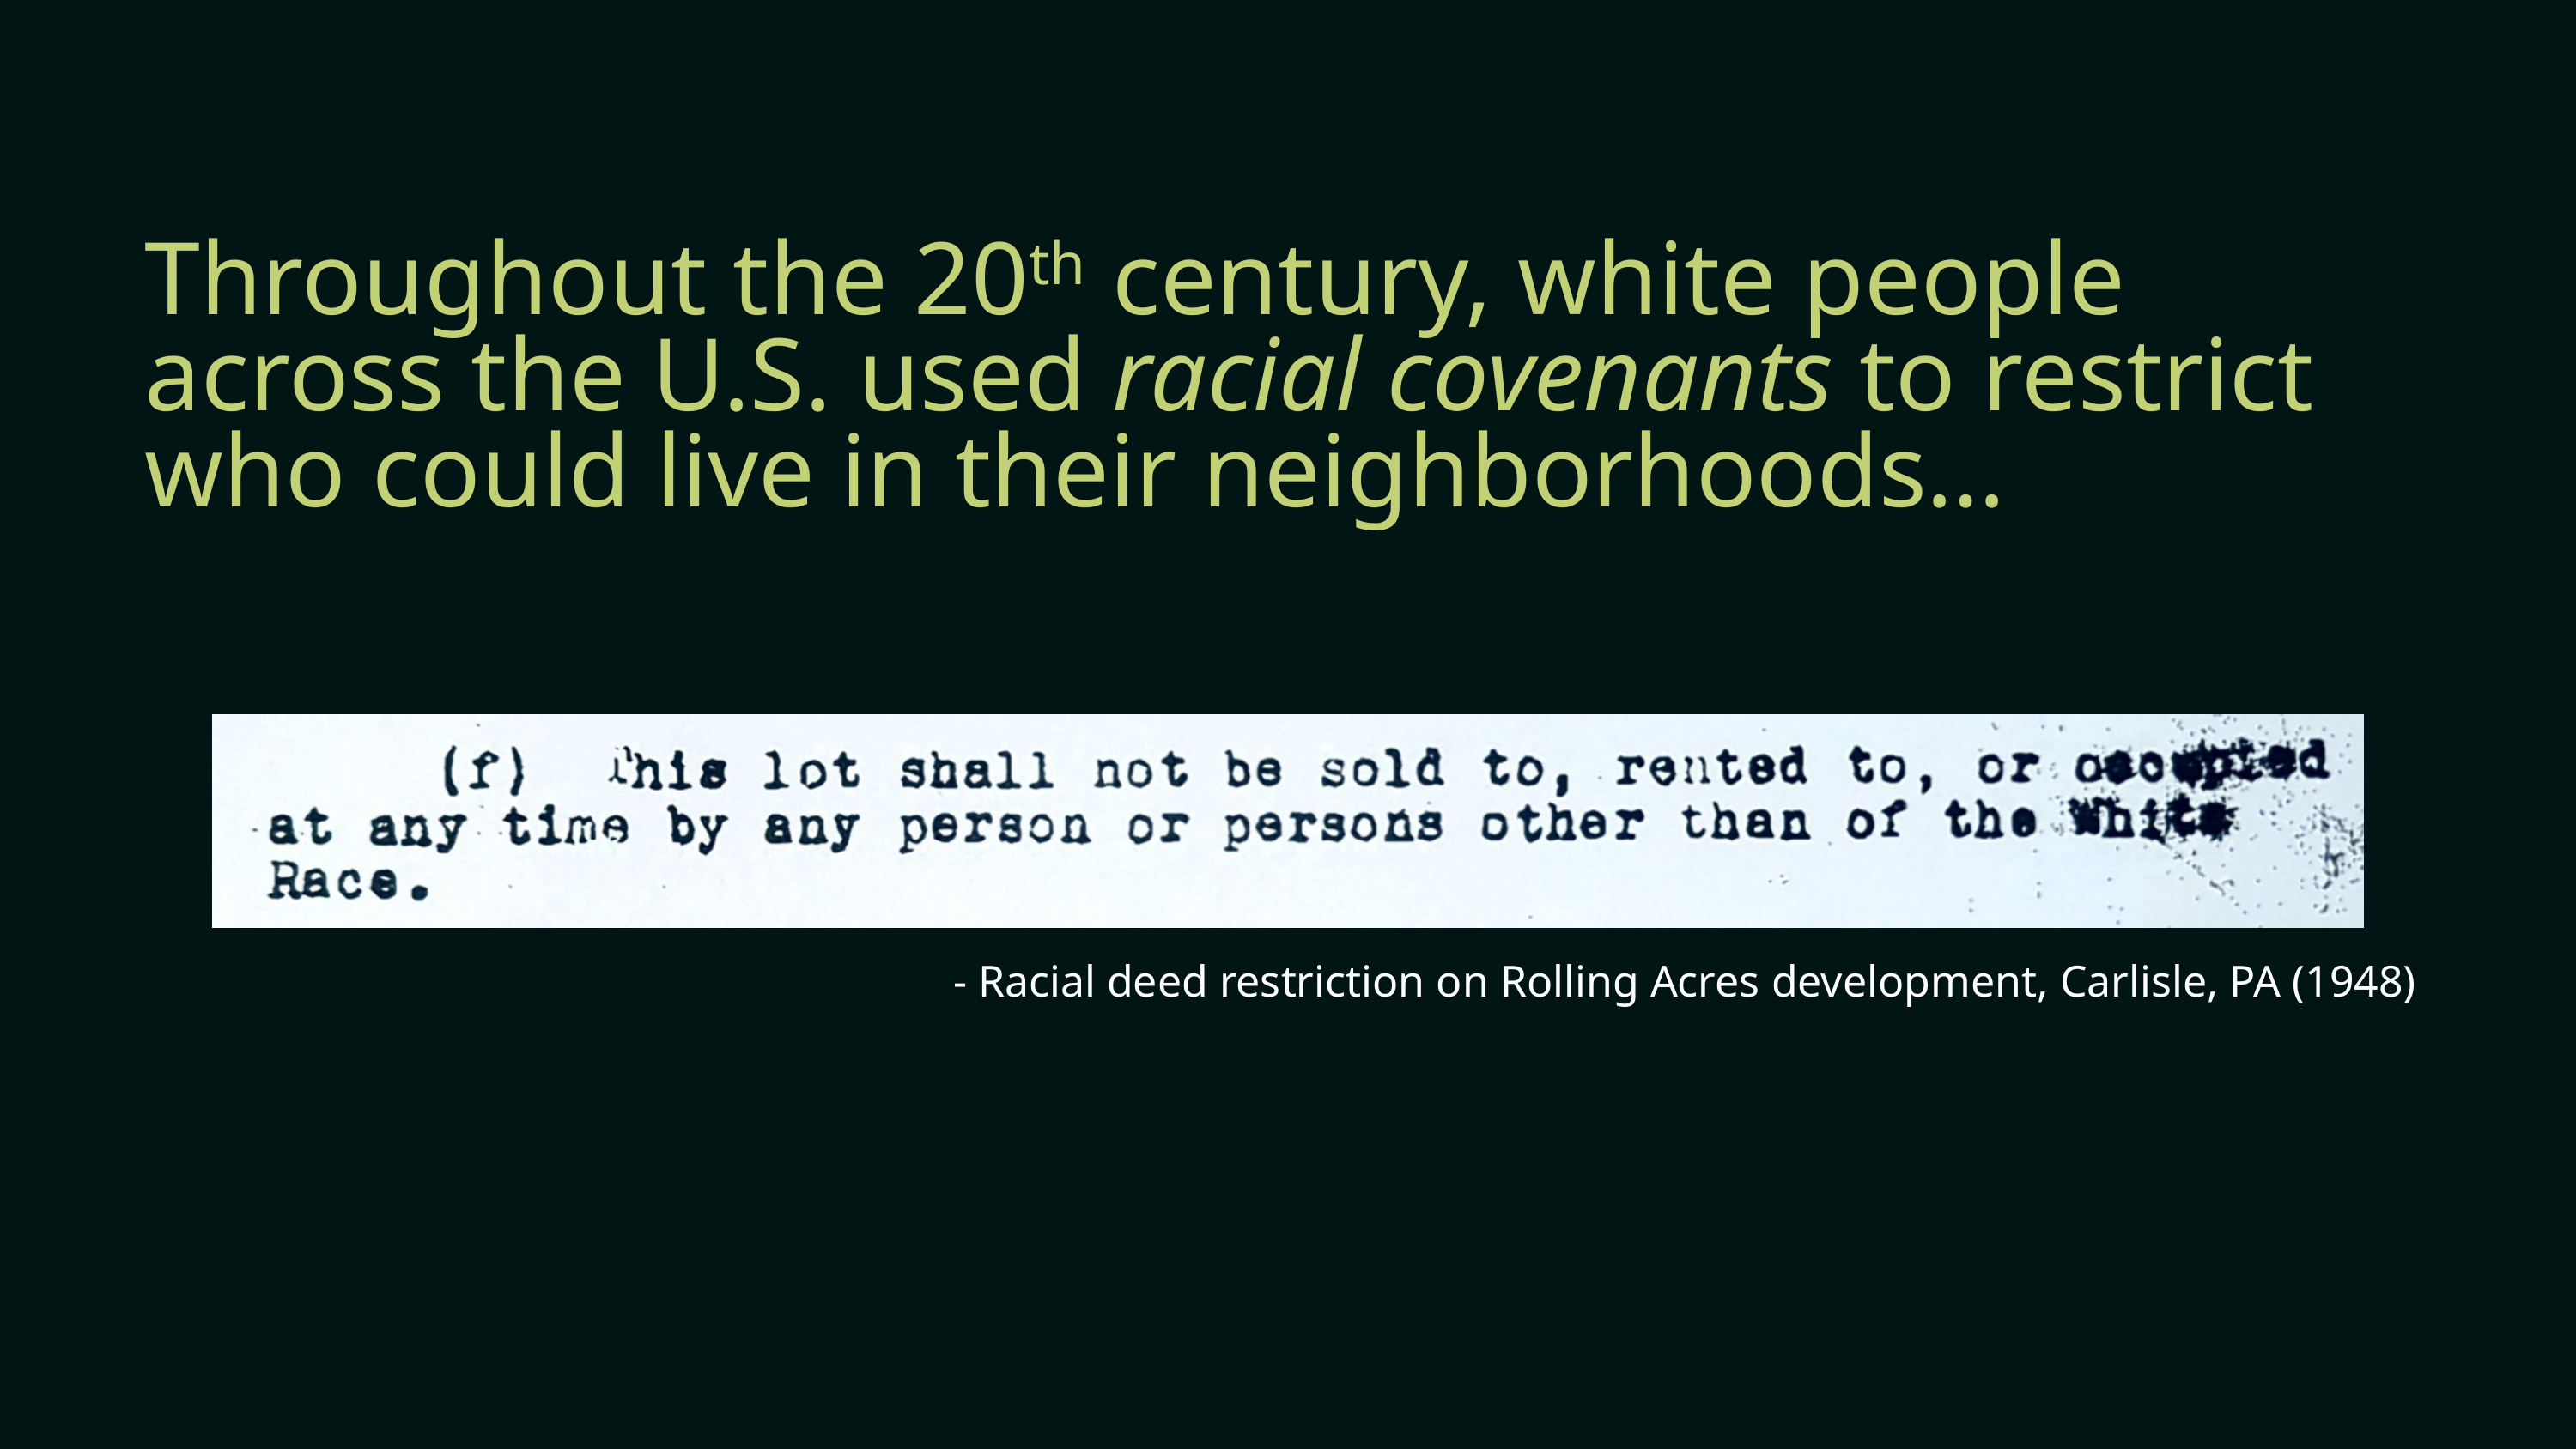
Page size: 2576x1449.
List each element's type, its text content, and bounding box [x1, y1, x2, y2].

text_box Throughout the 20th century, white people across the U.S. used racial covenants to restrict who could live in their neighborhoods… [144, 238, 2432, 527]
text_box - Racial deed restriction on Rolling Acres development, Carlisle, PA (1948) [953, 954, 2432, 1006]
picture [211, 713, 2364, 928]
